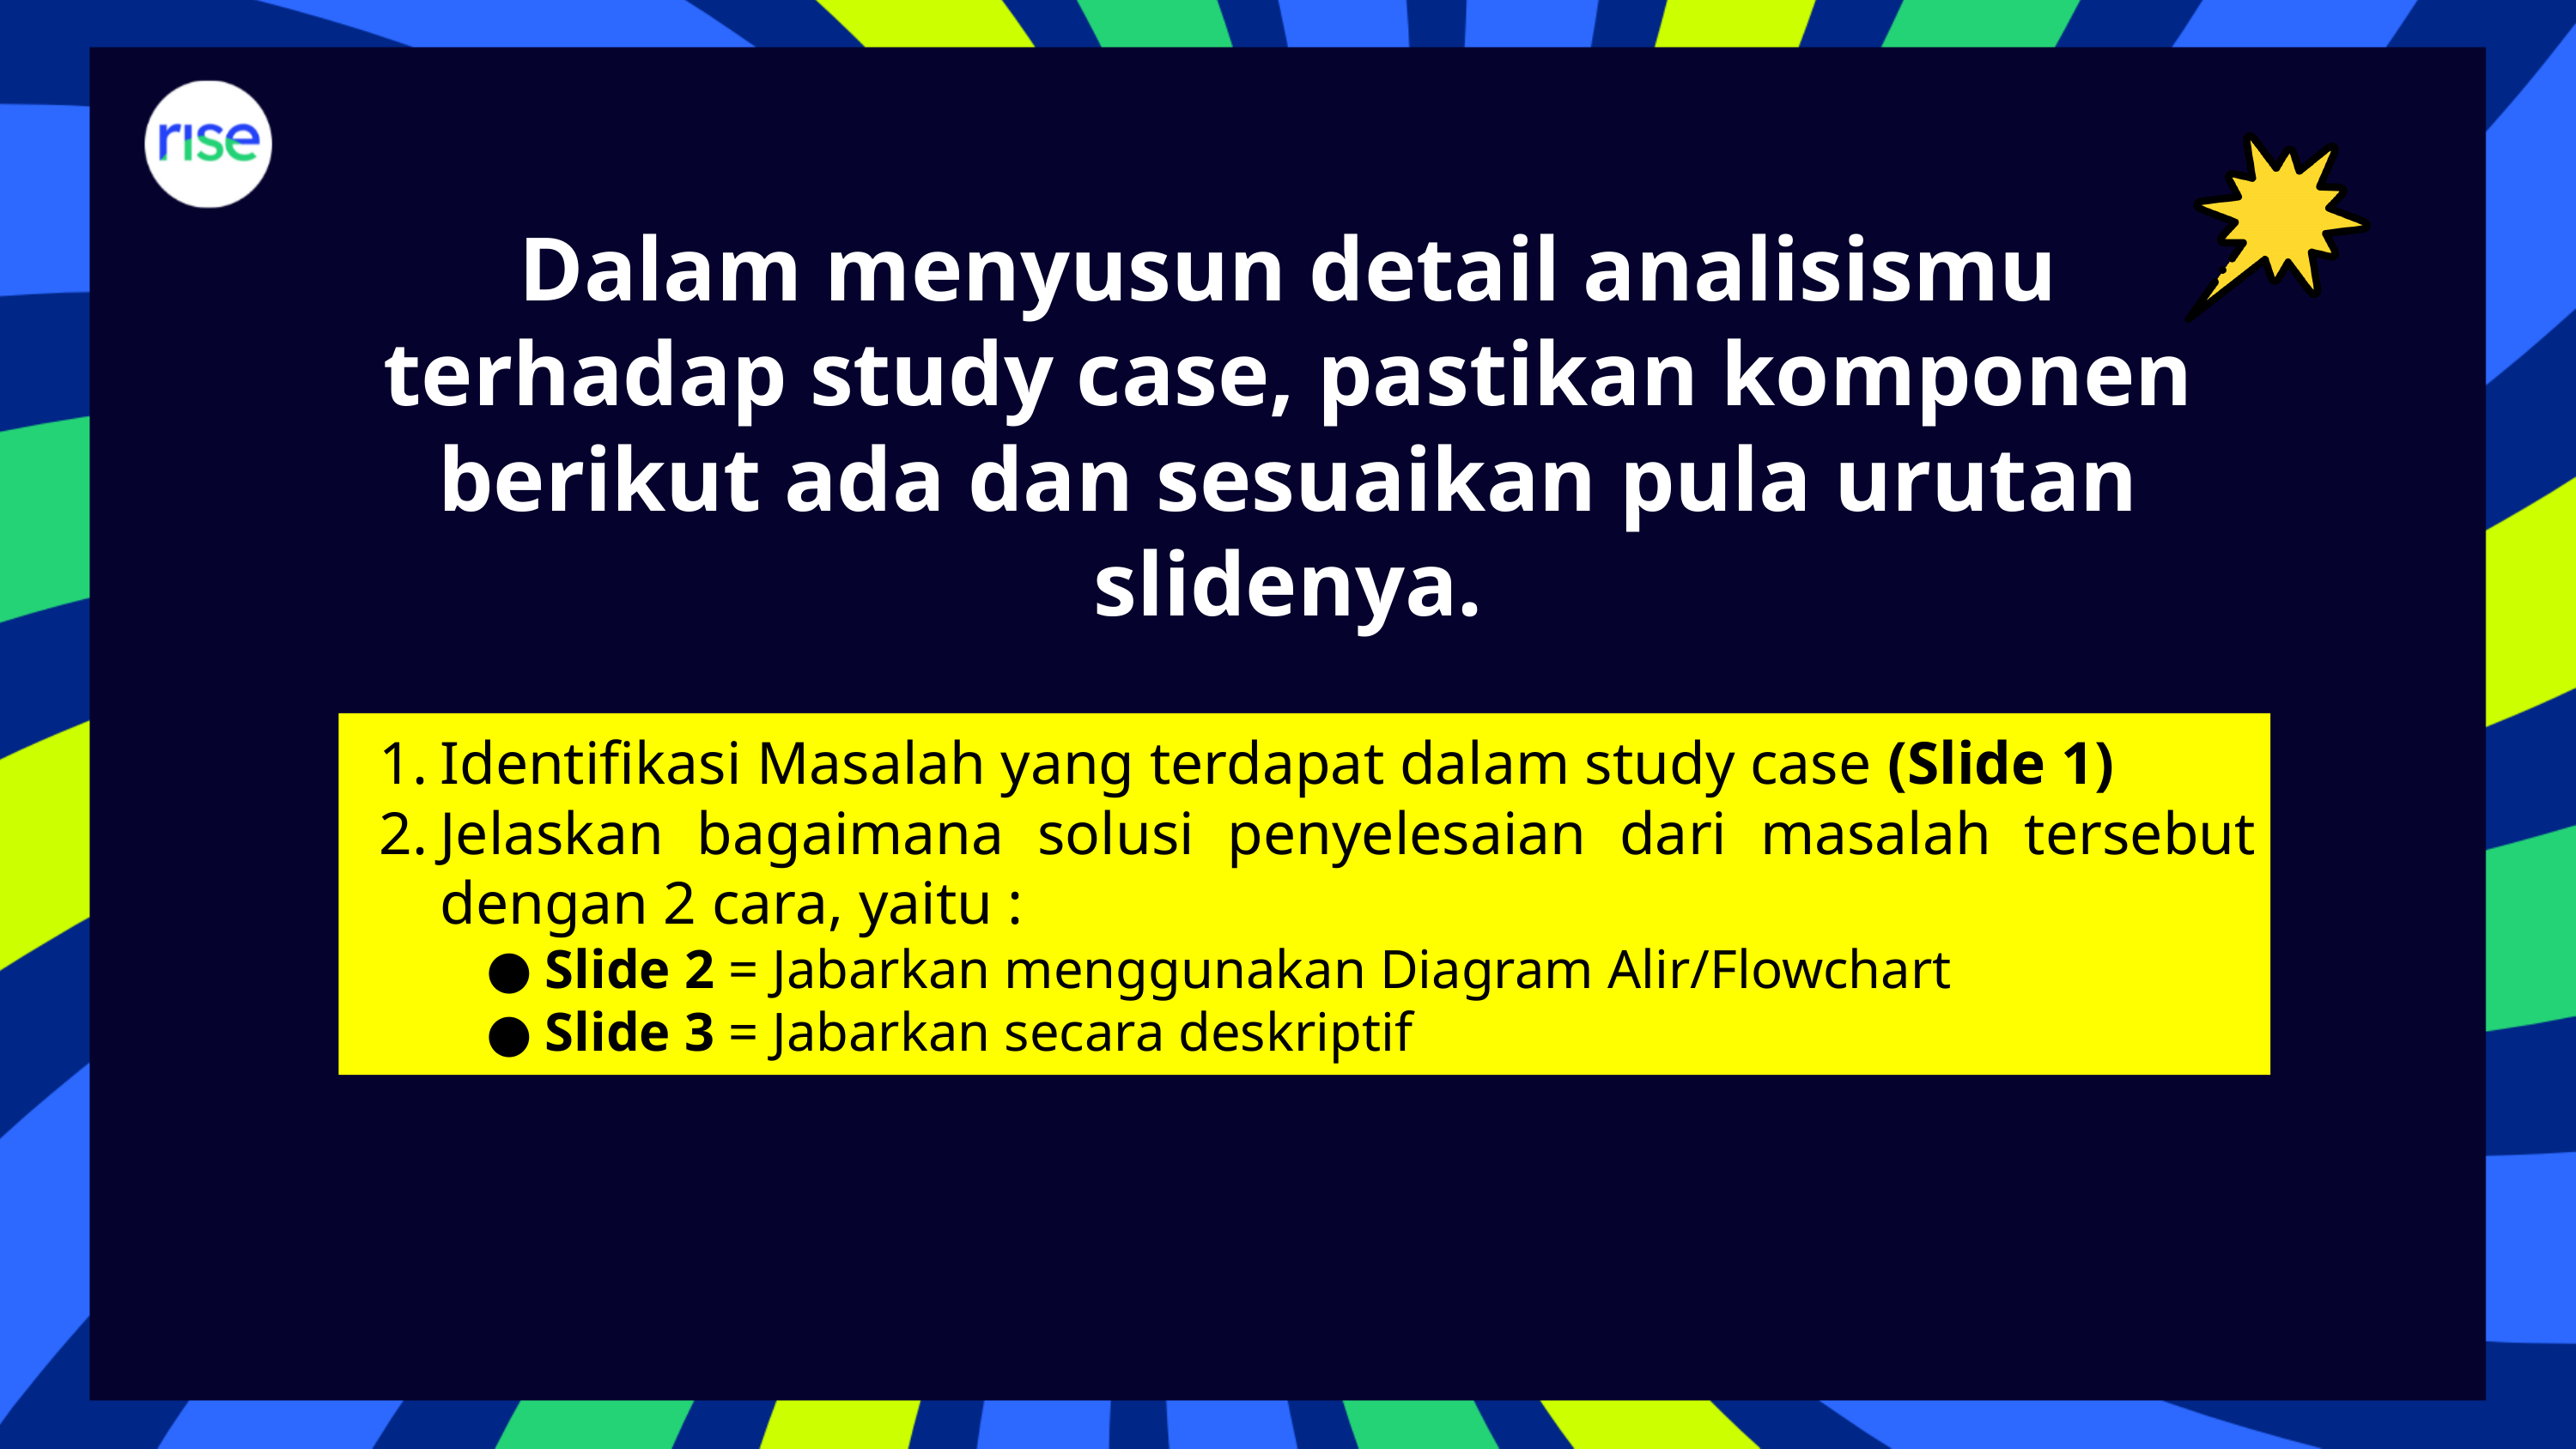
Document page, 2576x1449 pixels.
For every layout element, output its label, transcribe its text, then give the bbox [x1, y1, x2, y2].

picture [0, 0, 2576, 1449]
text_box Identifikasi Masalah yang terdapat dalam study case (Slide 1) Jelaskan bagaimana solusi penyelesaian dari masalah tersebut dengan 2 cara, yaitu : Slide 2 = Jabarkan menggunakan Diagram Alir/Flowchart Slide 3 = Jabarkan secara deskriptif [338, 712, 2271, 1076]
text_box Dalam menyusun detail analisismu terhadap study case, pastikan komponen berikut ada dan sesuaikan pula urutan slidenya. [322, 244, 2254, 603]
